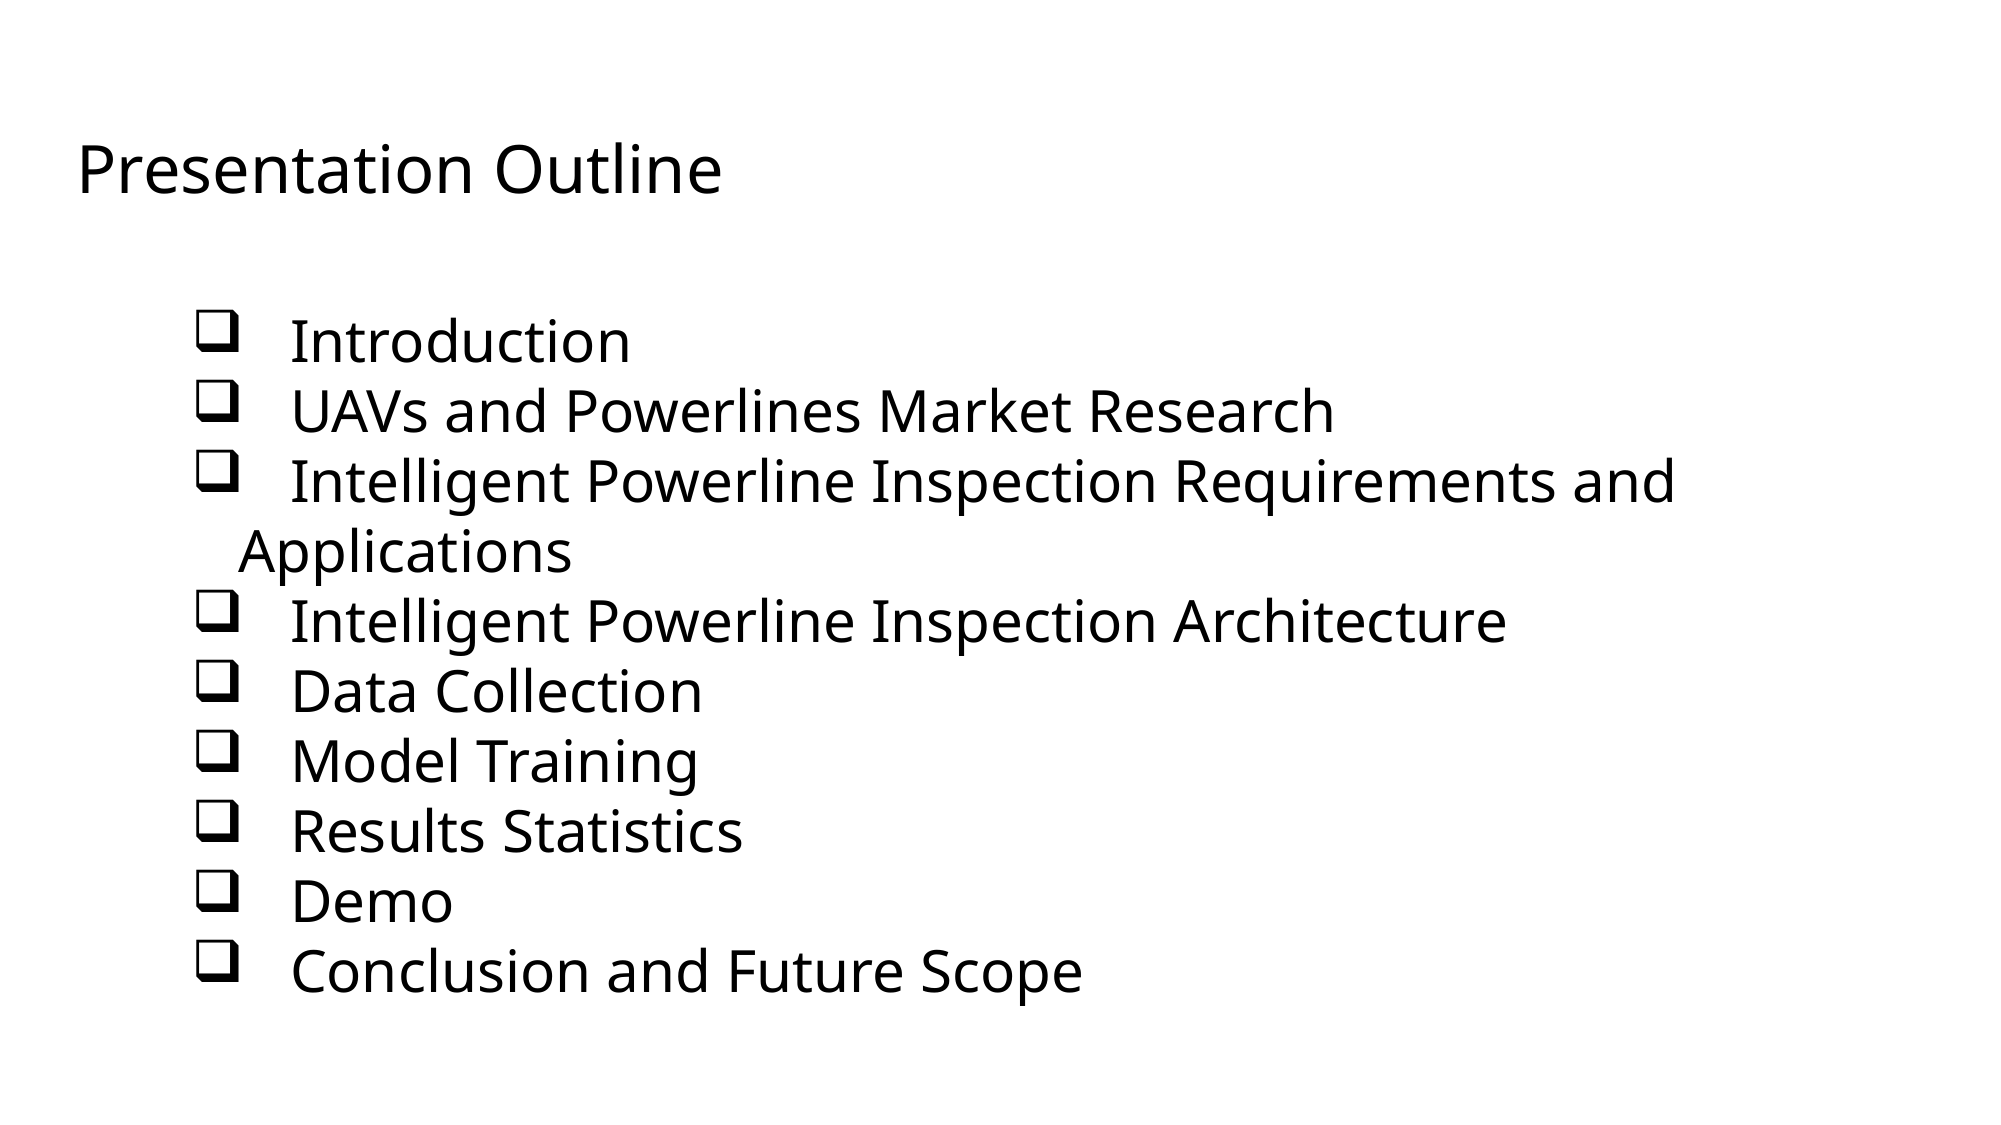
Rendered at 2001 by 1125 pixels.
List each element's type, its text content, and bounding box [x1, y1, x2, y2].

title Presentation Outline [61, 63, 877, 281]
text_box Introduction UAVs and Powerlines Market Research Intelligent Powerline Inspection Requirements and Applications Intelligent Powerline Inspection Architecture Data Collection Model Training Results Statistics Demo Conclusion and Future Scope [176, 296, 1977, 1082]
